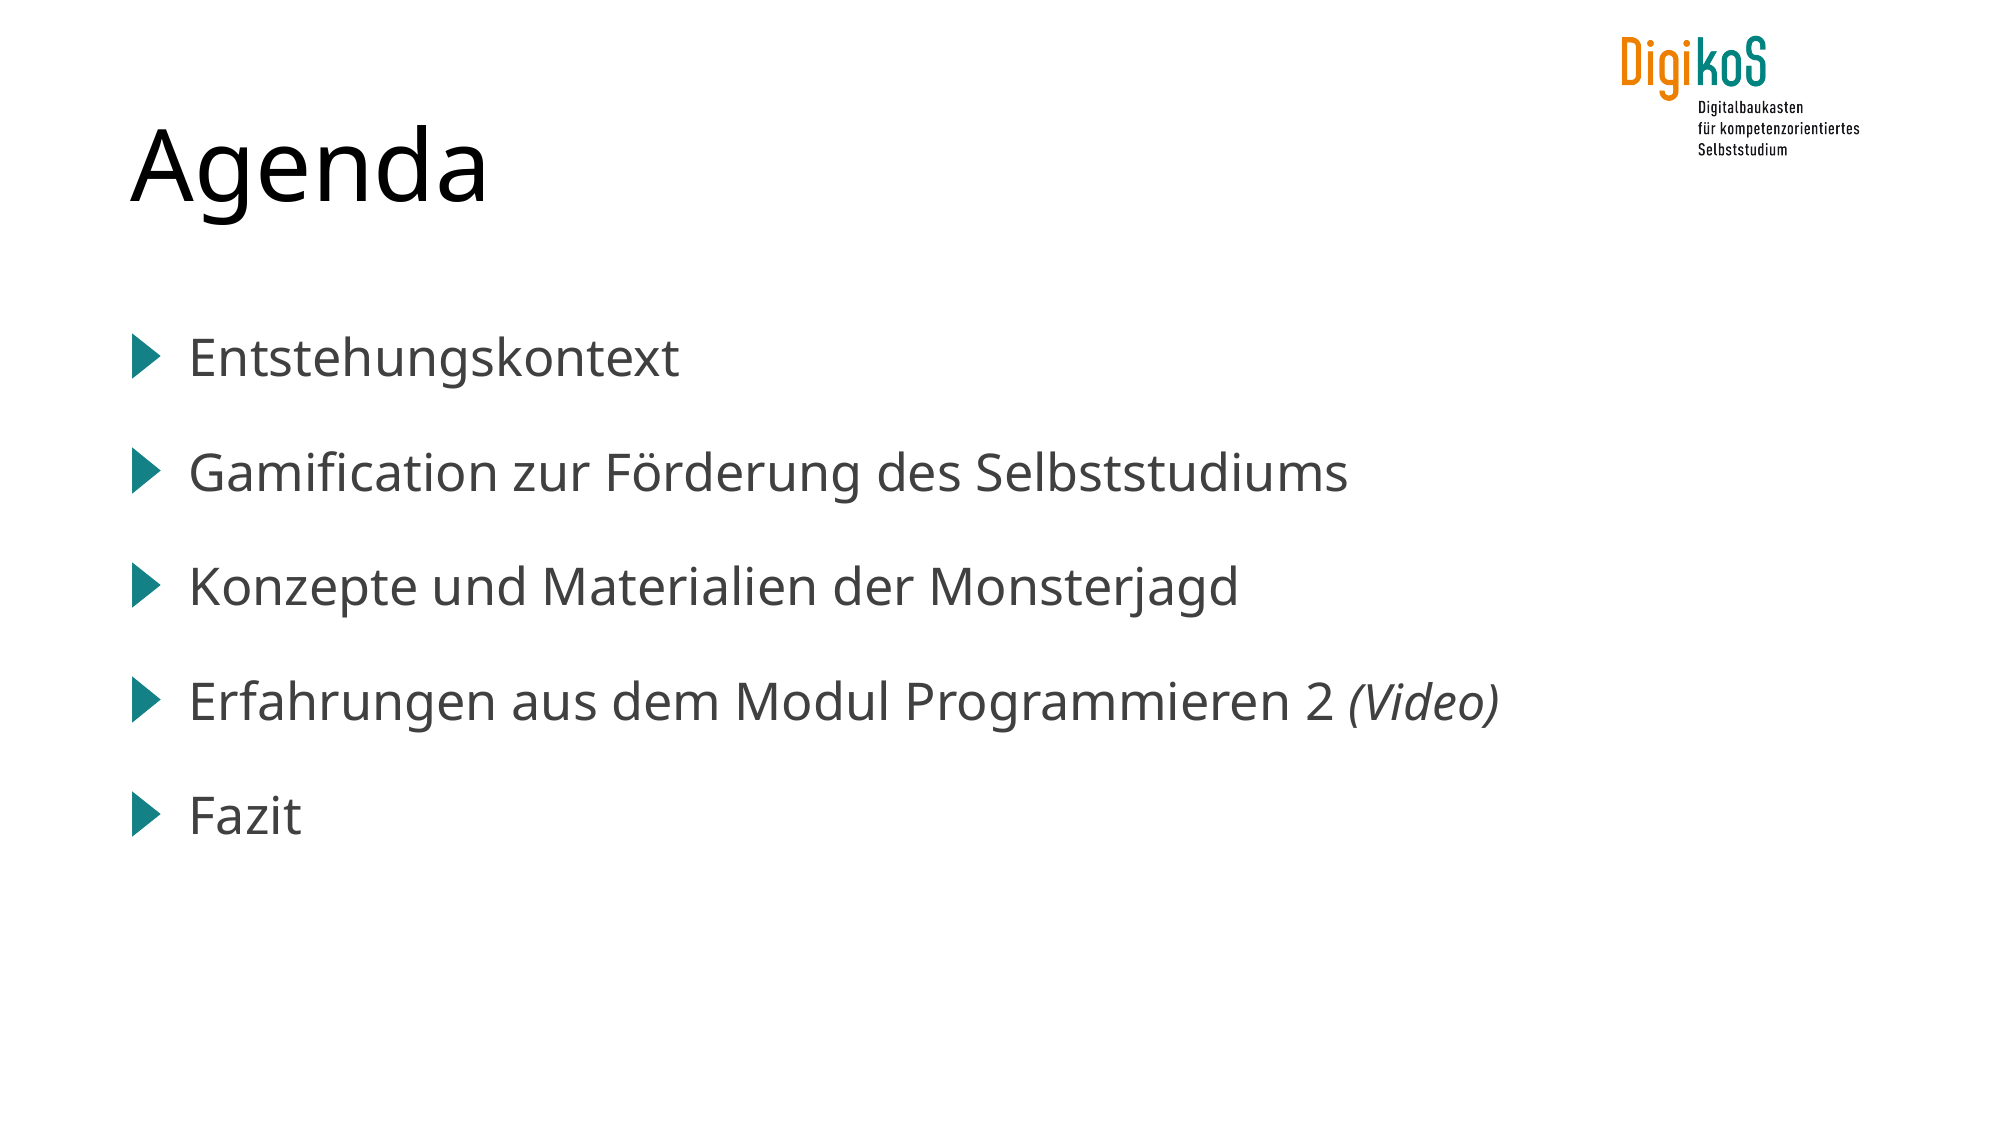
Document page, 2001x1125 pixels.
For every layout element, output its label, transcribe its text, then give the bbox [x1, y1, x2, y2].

picture [132, 447, 165, 494]
picture [1584, 0, 1895, 192]
list Agenda [115, 107, 1585, 247]
picture [132, 791, 165, 837]
list Entstehungskontext Gamification zur Förderung des Selbststudiums Konzepte und Materialien der Monsterjagd Erfahrungen aus dem Modul Programmieren 2 (Video) Fazit [117, 286, 1585, 870]
picture [132, 676, 165, 723]
picture [132, 562, 165, 608]
picture [132, 333, 165, 379]
